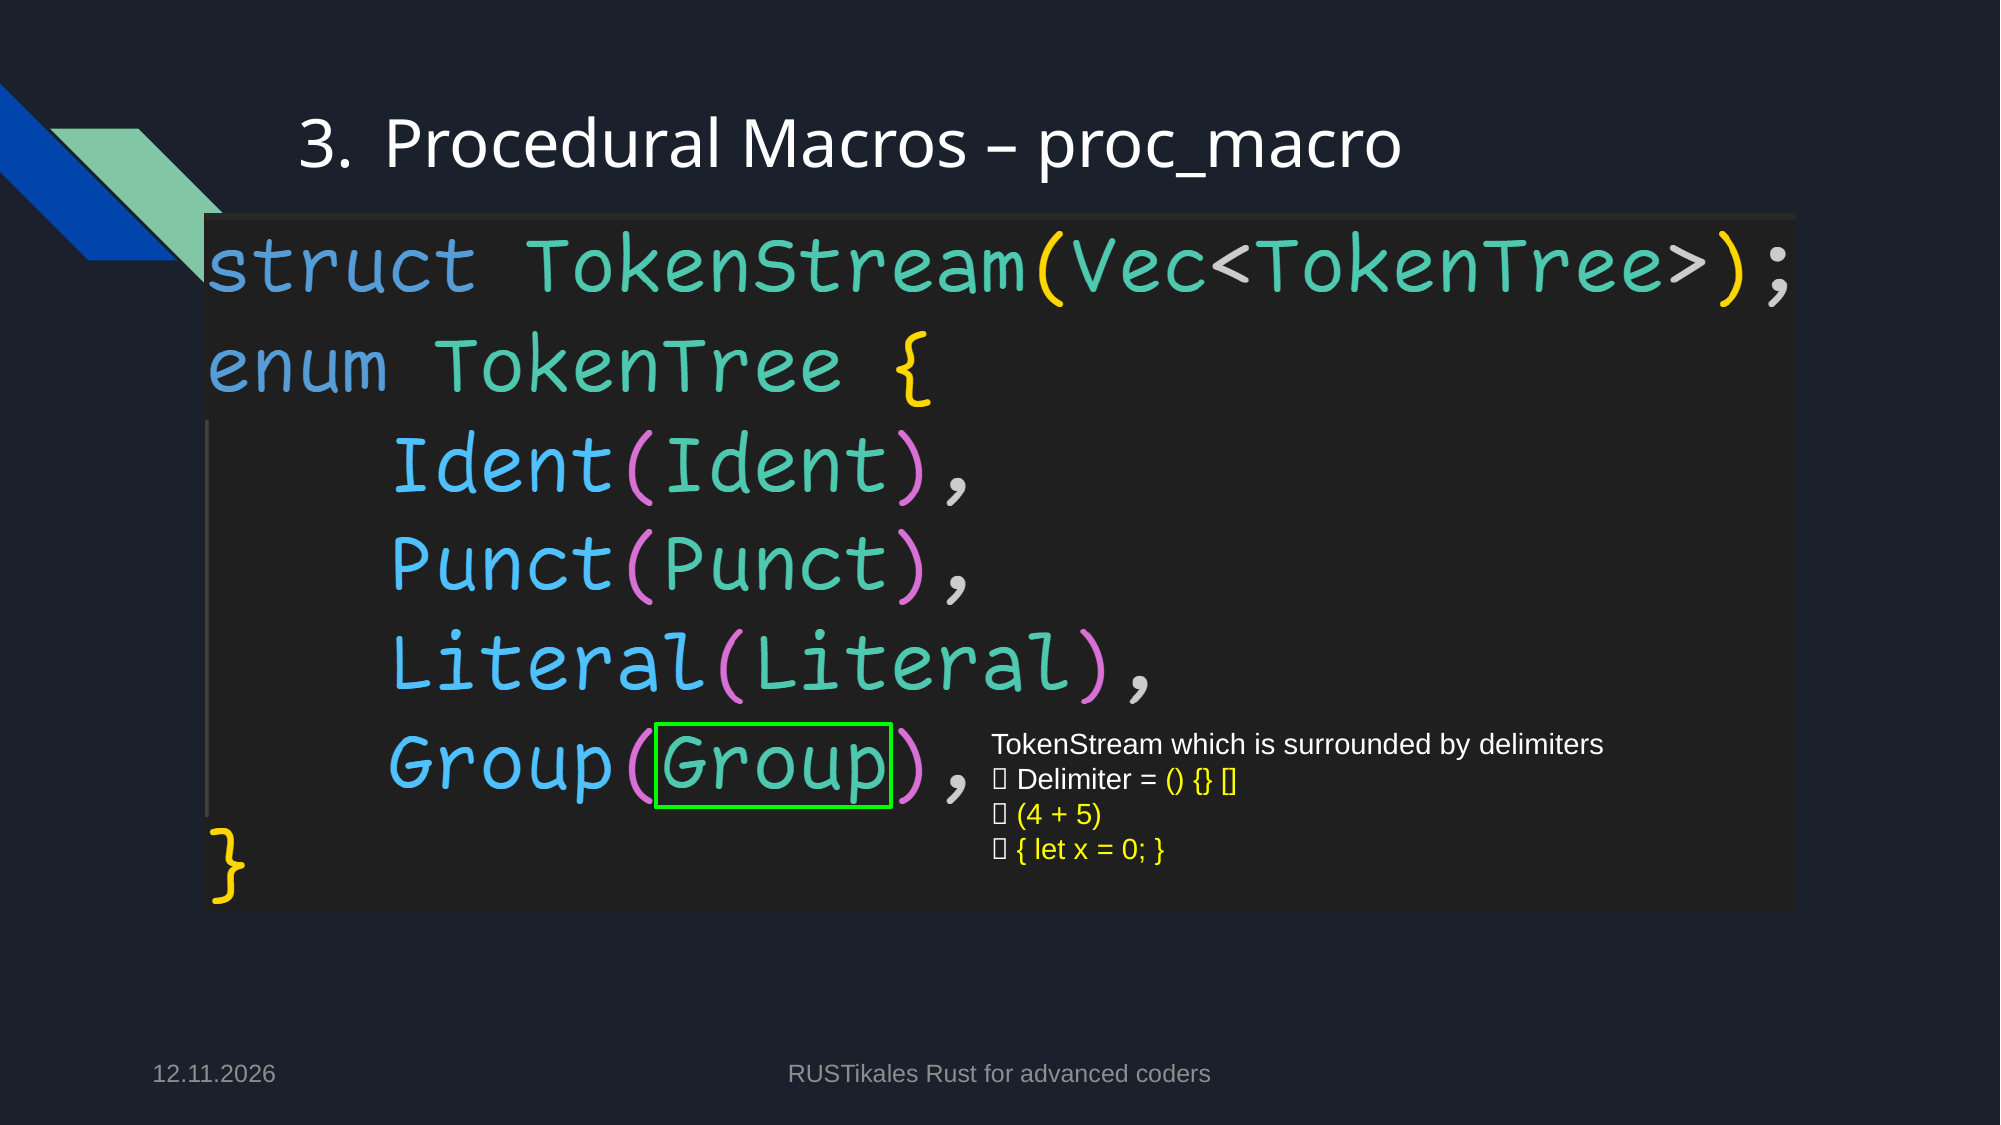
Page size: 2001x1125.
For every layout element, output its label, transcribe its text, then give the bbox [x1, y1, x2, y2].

picture [204, 213, 1796, 912]
title Procedural Macros – proc_macro [283, 86, 1824, 287]
footer RUSTikales Rust for advanced coders [662, 1042, 1338, 1103]
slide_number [137, 1042, 588, 1103]
